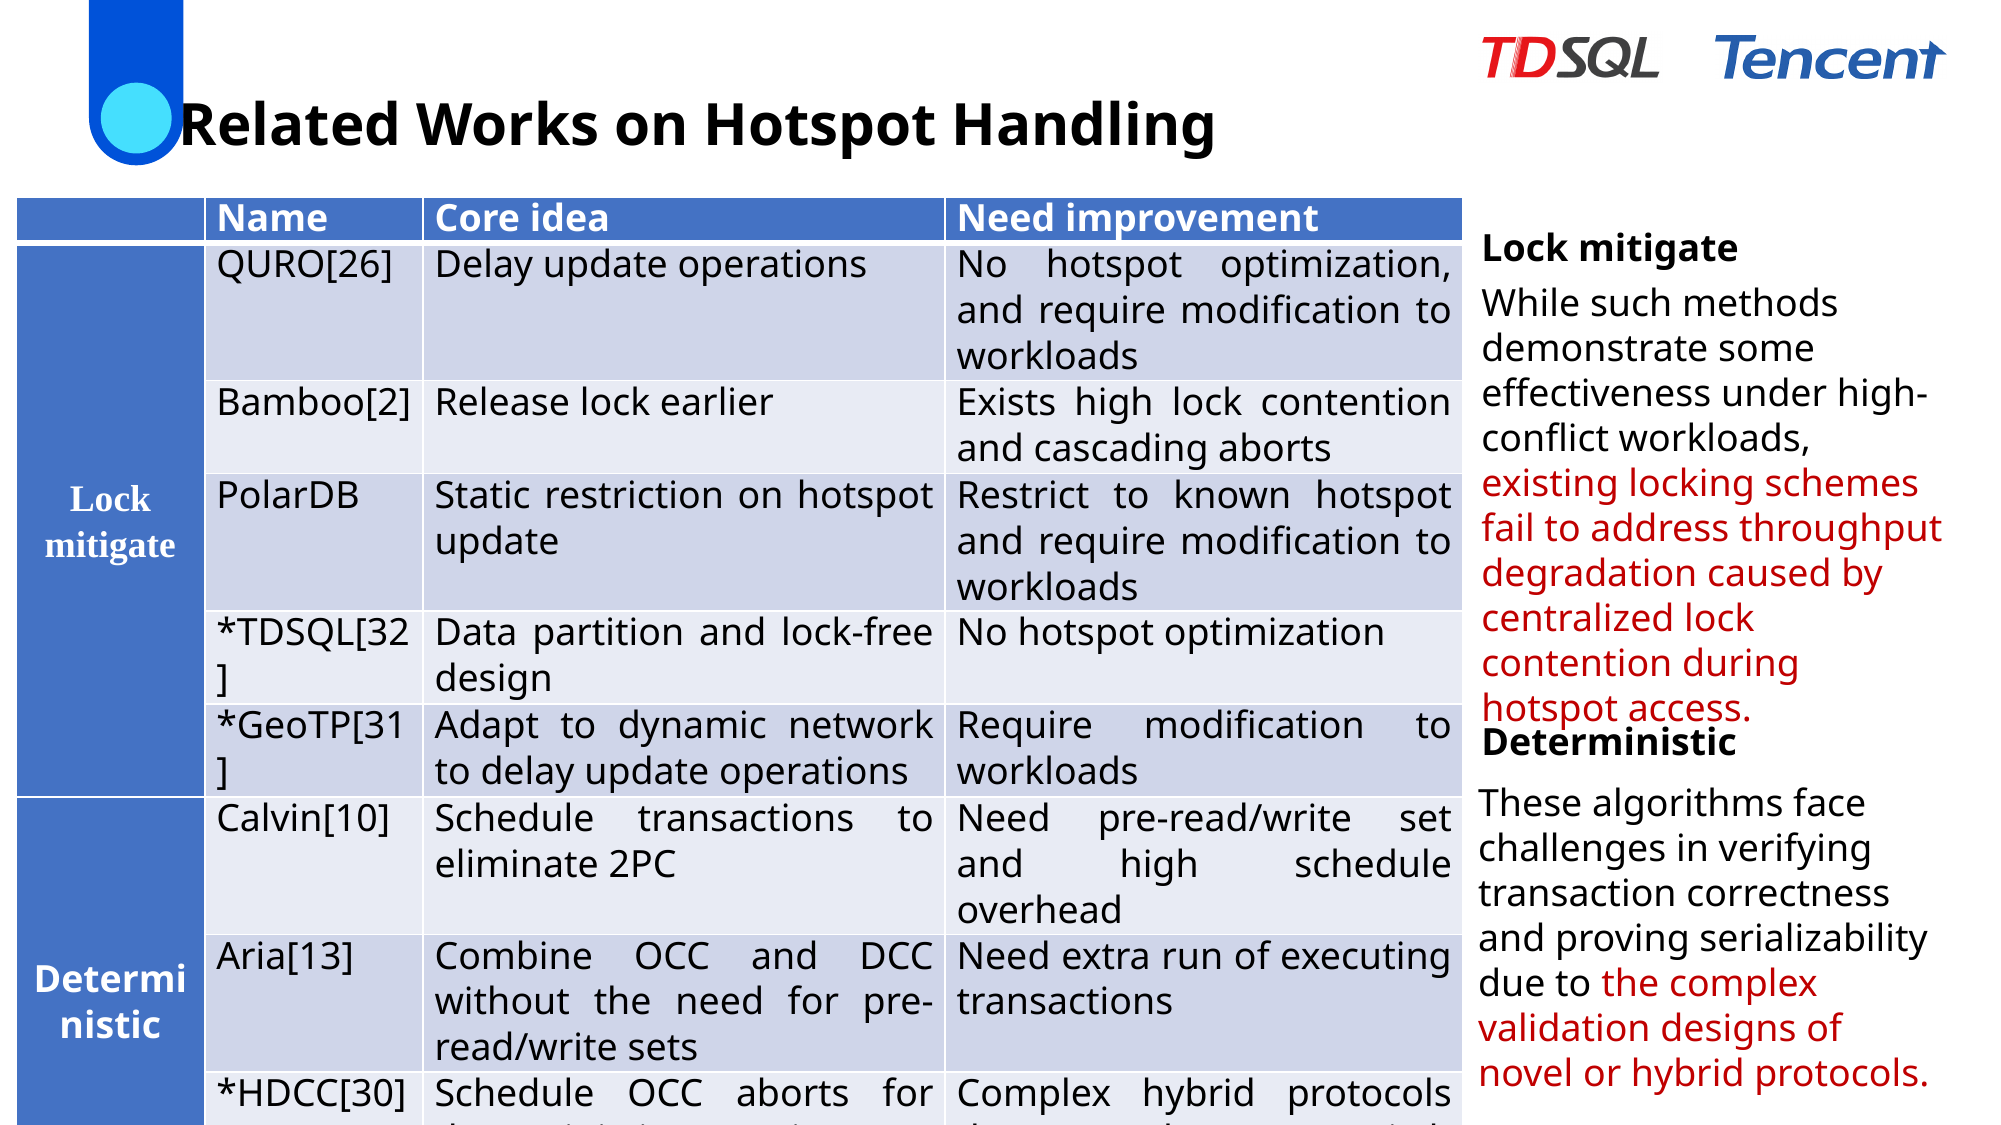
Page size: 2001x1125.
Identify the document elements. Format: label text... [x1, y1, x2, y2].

text_box Lock mitigate [1466, 216, 1760, 271]
table_cell No hotspot optimization, and require modification to workloads [946, 246, 1462, 380]
table_cell Lock mitigate [17, 246, 204, 796]
table_cell Exists high lock contention and cascading aborts [946, 381, 1462, 473]
text_box These algorithms face challenges in verifying transaction correctness and proving serializability due to the complex validation designs of novel or hybrid protocols. [1464, 771, 1958, 1101]
table_cell QURO[26] [206, 246, 422, 380]
table_cell Adapt to dynamic network to delay update operations [424, 705, 944, 796]
table_cell Combine OCC and DCC without the need for pre-read/write sets [424, 935, 944, 1071]
table_cell Complex hybrid protocols that needs to switch adaptively [946, 1073, 1462, 1125]
table_cell Calvin[10] [206, 798, 422, 934]
table_cell Deterministic [17, 798, 204, 1125]
table_cell Data partition and lock-free design [424, 612, 944, 703]
table_cell Aria[13] [206, 935, 422, 1071]
table_cell Require modification to workloads [946, 705, 1462, 796]
text_box Related Works on Hotspot Handling [184, 80, 1233, 165]
table_header Name [206, 198, 422, 240]
table_header Core idea [424, 198, 944, 240]
table_cell Static restriction on hotspot update [424, 474, 944, 610]
table_cell Restrict to known hotspot and require modification to workloads [946, 474, 1462, 610]
picture [1715, 35, 1947, 79]
table_cell Need pre-read/write set and high schedule overhead [946, 798, 1462, 934]
picture [1478, 31, 1663, 83]
table_cell Schedule transactions to eliminate 2PC [424, 798, 944, 934]
table_cell Release lock earlier [424, 381, 944, 473]
table_cell Need extra run of executing transactions [946, 935, 1462, 1071]
table_cell Delay update operations [424, 246, 944, 380]
table_header [17, 198, 204, 240]
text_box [88, 0, 184, 166]
text_box While such methods demonstrate some effectiveness under high-conflict workloads, existing locking schemes fail to address throughput degradation caused by centralized lock contention during hotspot access. [1466, 271, 1962, 737]
table_cell Schedule OCC aborts for deterministic execution [424, 1073, 944, 1125]
table_cell *HDCC[30] [206, 1073, 422, 1125]
table_header Need improvement [946, 198, 1462, 240]
table_cell *GeoTP[31] [206, 705, 422, 796]
table_cell PolarDB [206, 474, 422, 610]
table_cell No hotspot optimization [946, 612, 1462, 703]
table_cell Bamboo[2] [206, 381, 422, 473]
text_box Deterministic [1466, 737, 1790, 771]
table_cell *TDSQL[32] [206, 612, 422, 703]
